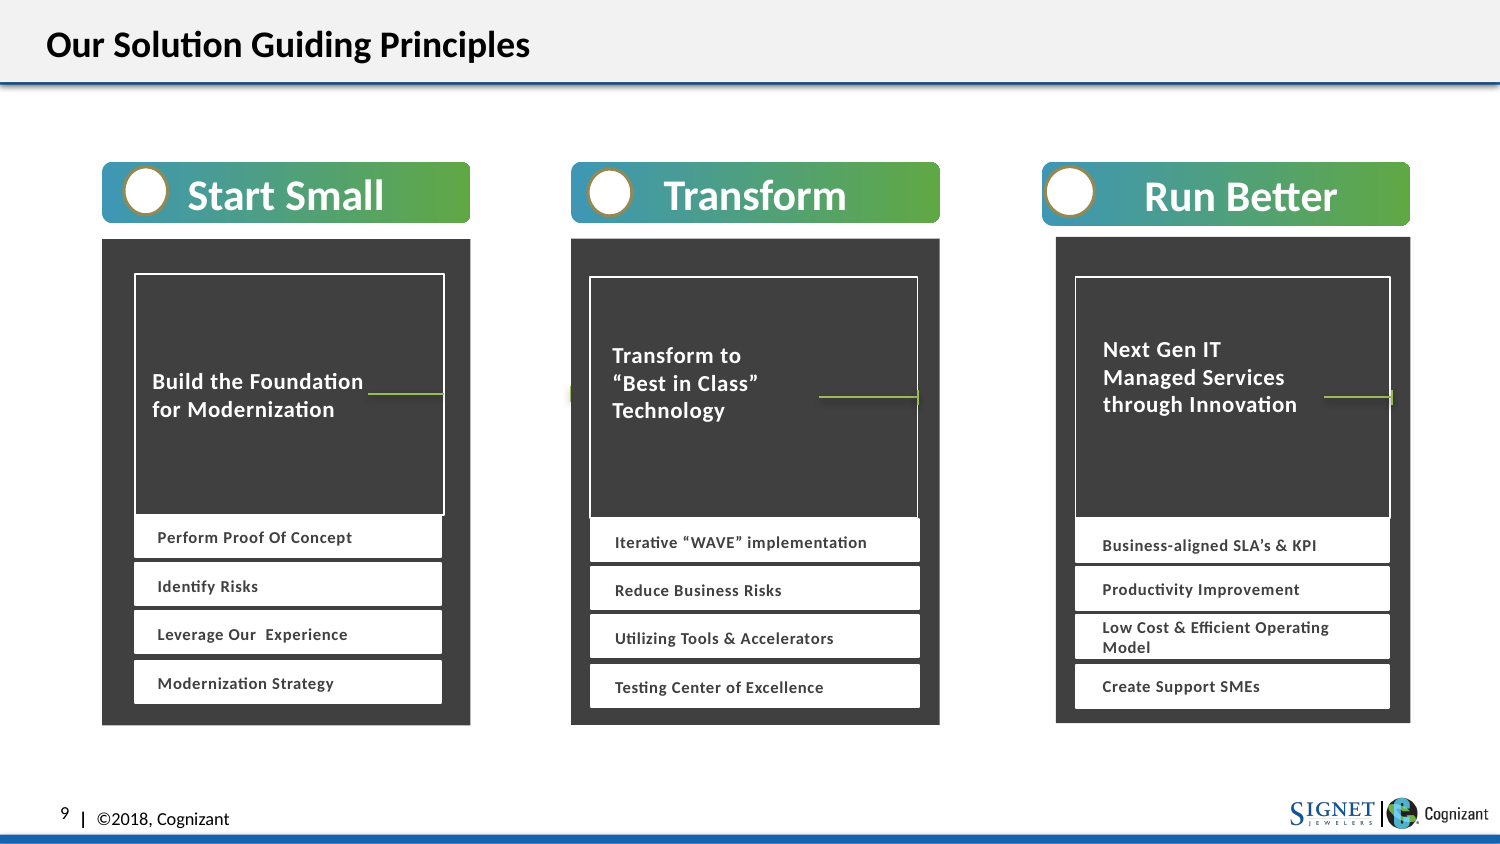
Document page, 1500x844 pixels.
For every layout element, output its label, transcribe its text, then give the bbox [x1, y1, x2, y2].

picture [1379, 792, 1495, 832]
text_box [1041, 161, 1411, 226]
title Our Solution Guiding Principles [24, 8, 1365, 76]
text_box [101, 238, 471, 726]
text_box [570, 161, 940, 224]
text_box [1041, 236, 1411, 724]
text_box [570, 238, 940, 726]
picture [1288, 800, 1377, 829]
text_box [101, 161, 471, 224]
